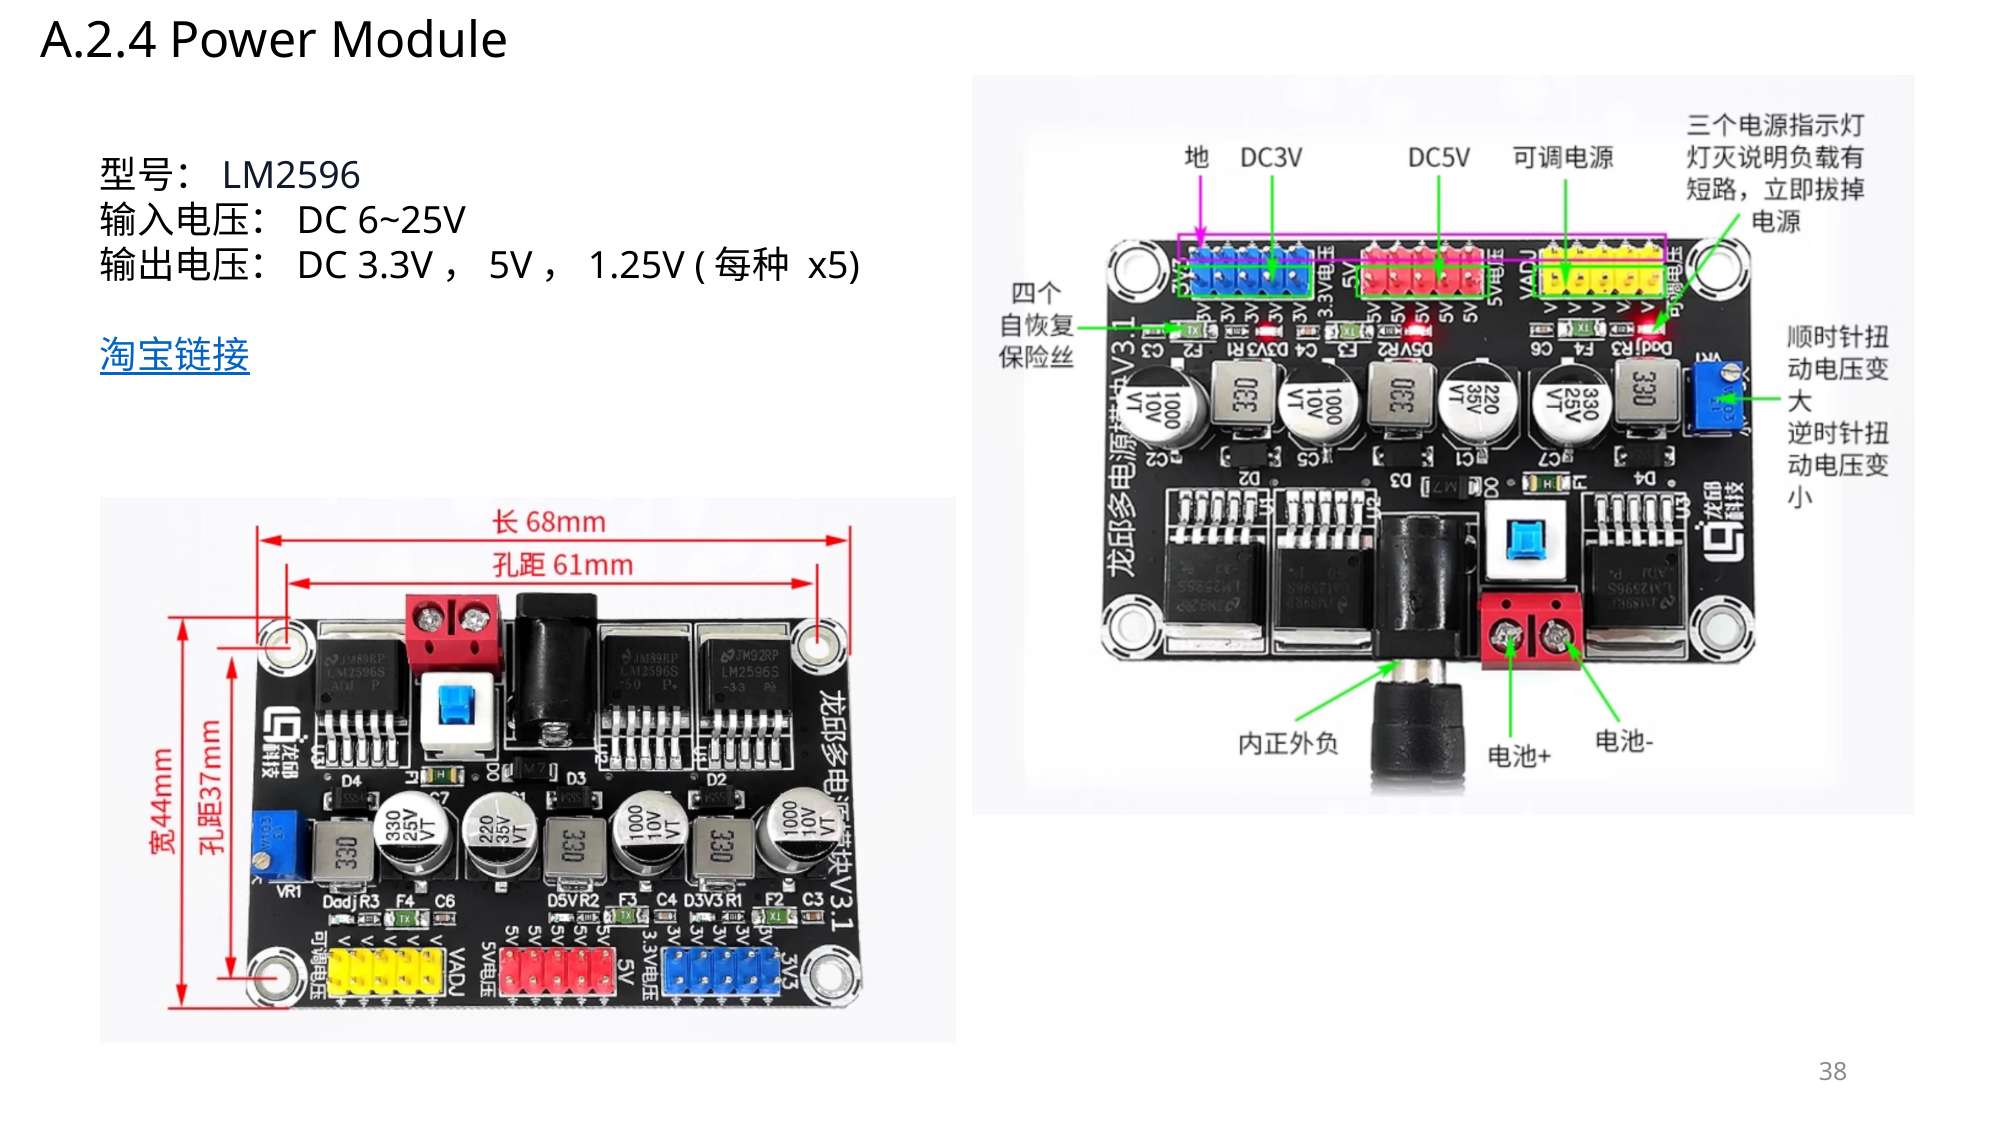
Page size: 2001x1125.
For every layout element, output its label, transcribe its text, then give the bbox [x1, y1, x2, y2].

text_box 型号：LM2596 输入电压：DC 6~25V 输出电压：DC 3.3V，5V，1.25V (每种 x5) 淘宝链接 [85, 144, 971, 394]
slide_number 38 [1412, 1042, 1863, 1103]
text_box A.2.4 Power Module [0, 0, 1244, 75]
picture [972, 75, 1915, 815]
picture [100, 497, 956, 1043]
